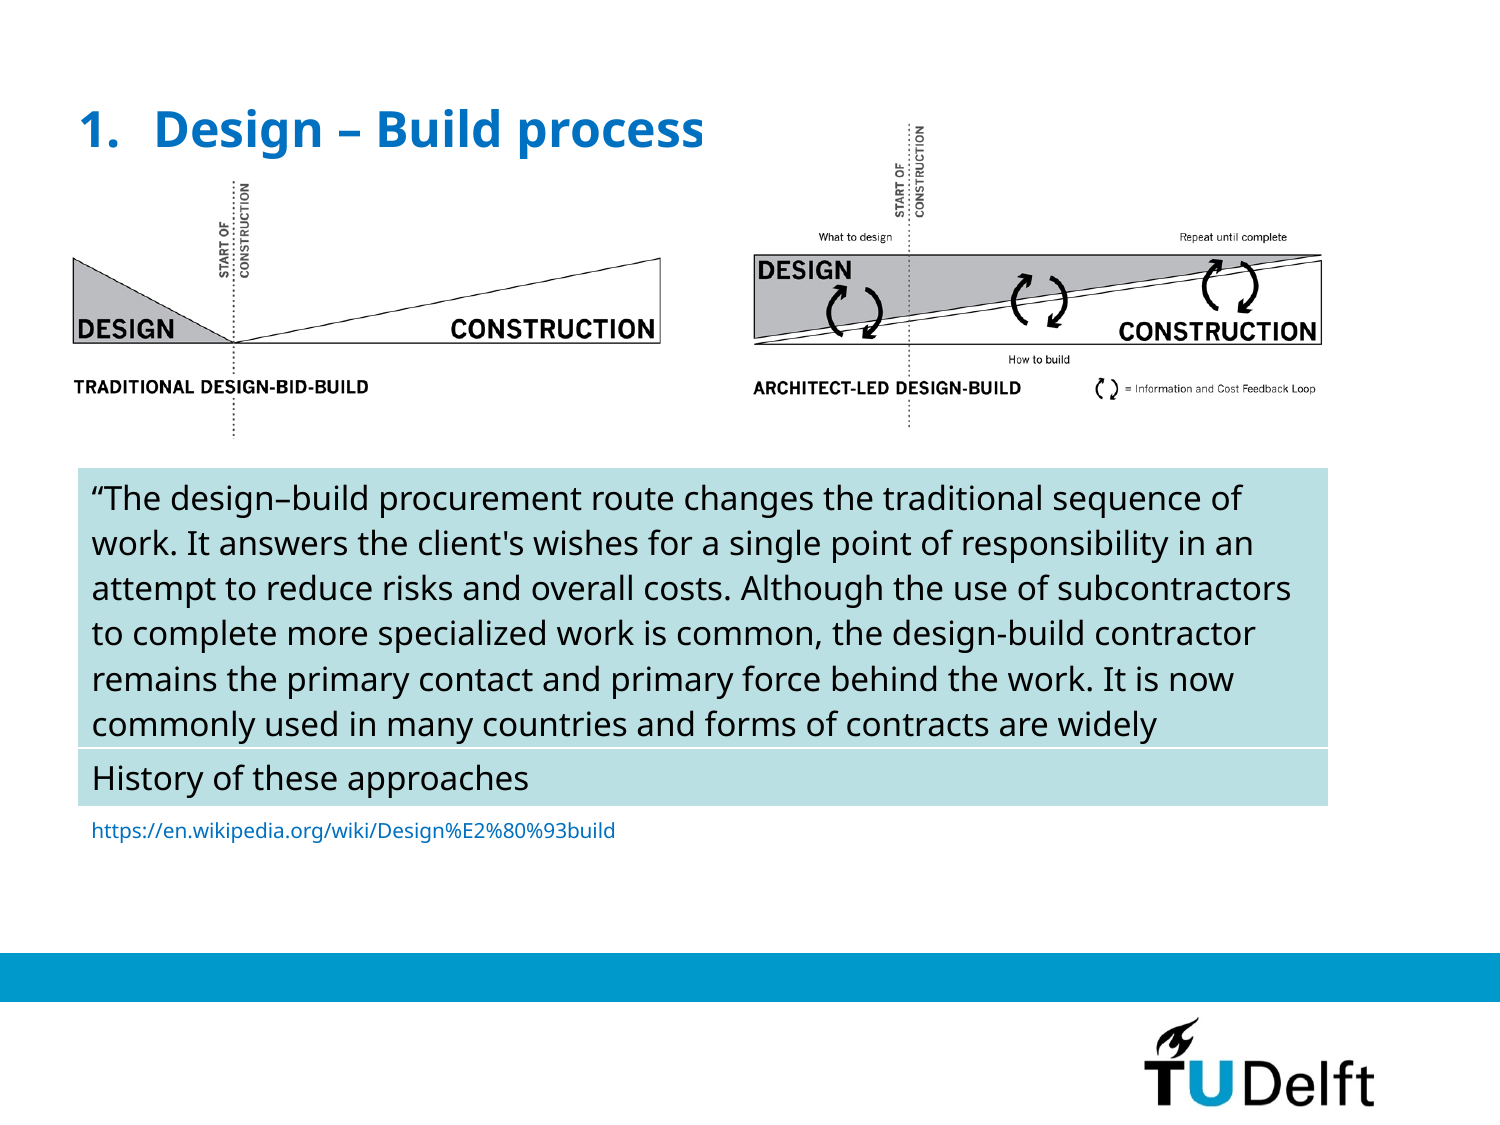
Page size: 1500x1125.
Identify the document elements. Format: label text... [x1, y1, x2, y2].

picture [17, 113, 1330, 440]
picture [1100, 1013, 1418, 1125]
table_header History of these approaches [78, 749, 1328, 806]
text_box https://en.wikipedia.org/wiki/Design%E2%80%93build [76, 812, 827, 851]
text_box Design – Build process [63, 89, 722, 160]
table_header “The design–build procurement route changes the traditional sequence of work. It answers the client's wishes for a single point of responsibility in an attempt to reduce risks and overall costs. Although the use of subcontractors to complete more specialized work is common, the design-build contractor remains the primary contact and primary force behind the work. It is now commonly used in many countries and forms of contracts are widely available.” [78, 468, 1328, 747]
